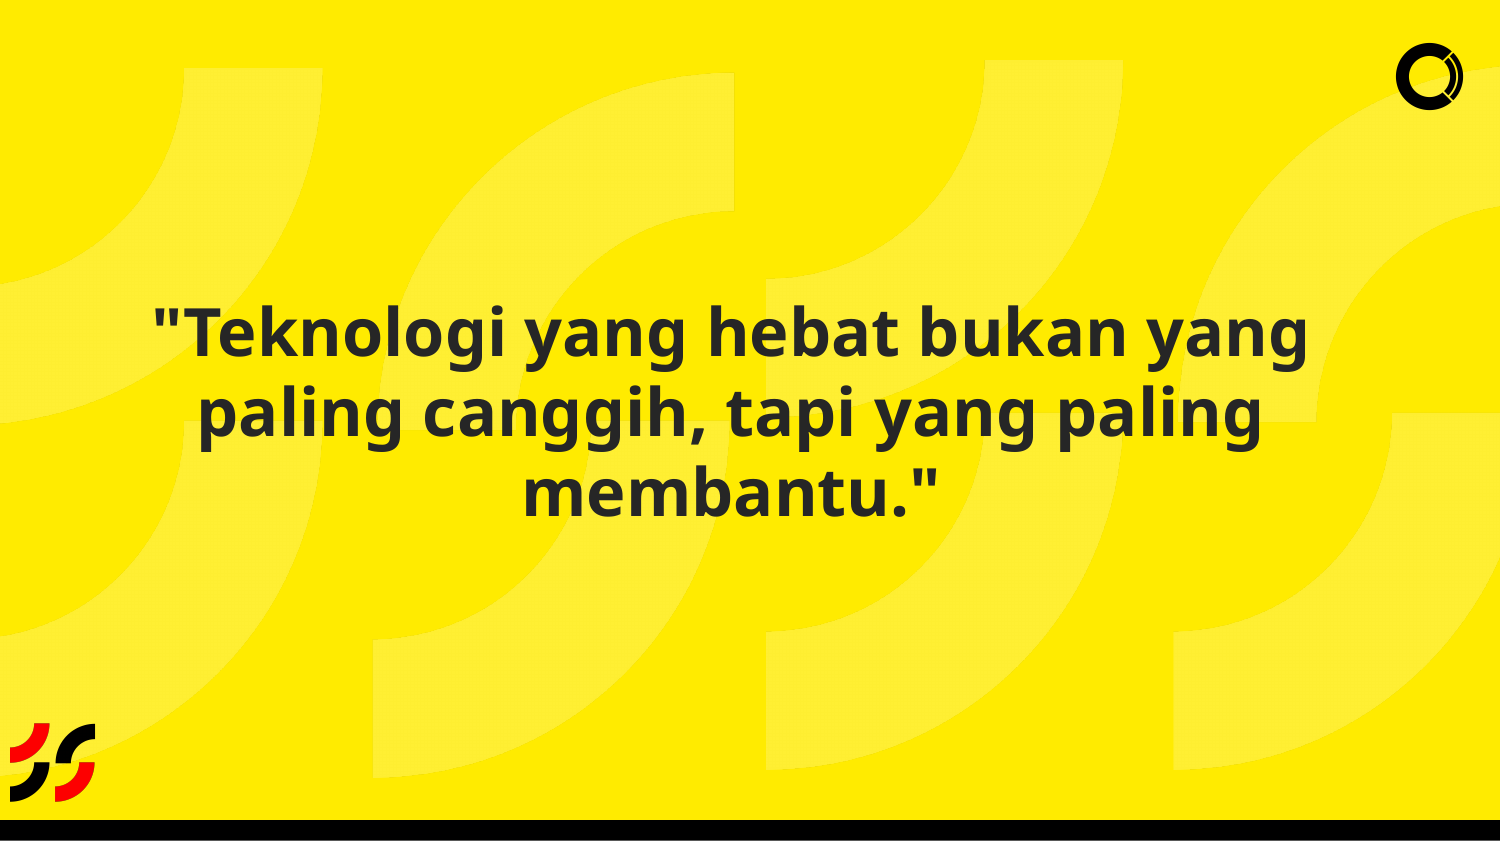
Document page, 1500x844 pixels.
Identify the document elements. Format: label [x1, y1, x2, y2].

text_box [0, 0, 1500, 841]
